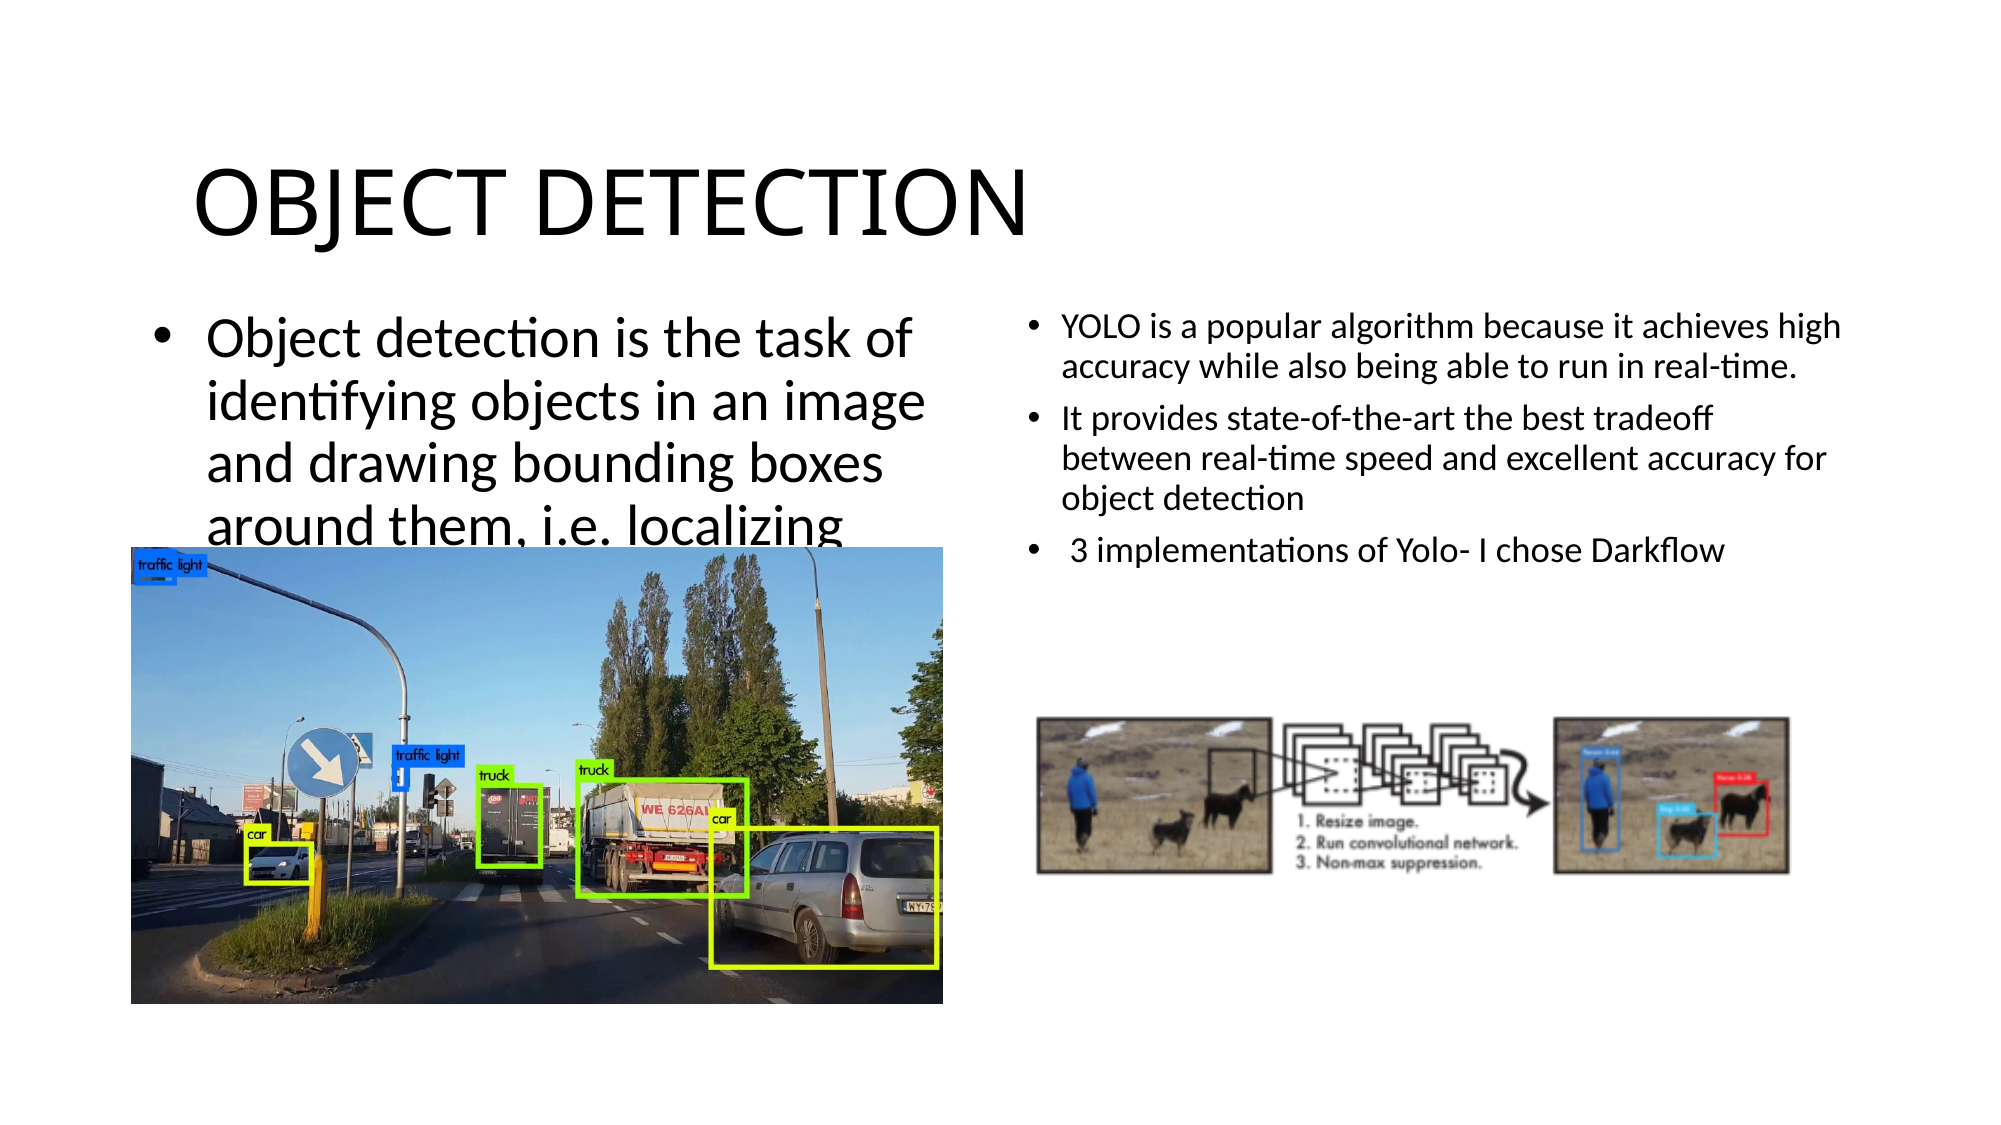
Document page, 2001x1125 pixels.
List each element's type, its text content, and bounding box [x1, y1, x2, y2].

list YOLO is a popular algorithm because it achieves high accuracy while also being able to run in real-time. It provides state-of-the-art the best tradeoff between real-time speed and excellent accuracy for object detection 3 implementations of Yolo- I chose Darkflow [1012, 299, 1863, 616]
picture [1012, 686, 1832, 923]
picture [131, 547, 943, 1004]
list Object detection is the task of identifying objects in an image and drawing bounding boxes around them, i.e. localizing them [137, 299, 988, 1014]
text_box OBJECT DETECTION [176, 136, 1085, 262]
